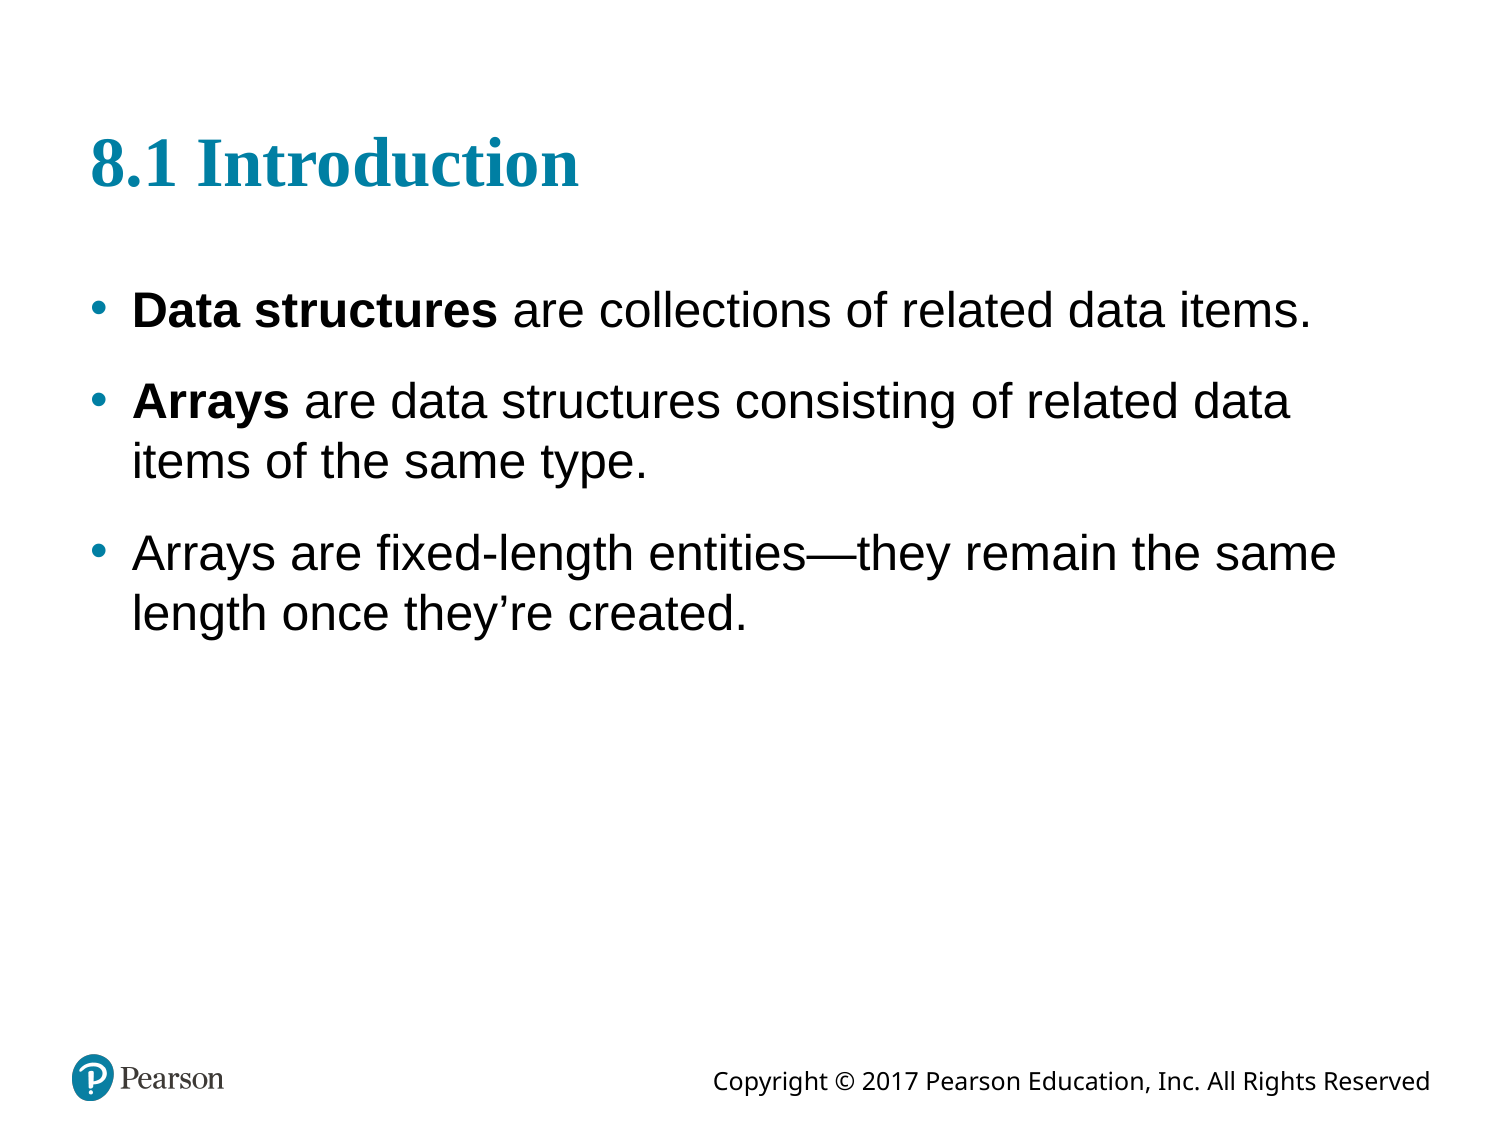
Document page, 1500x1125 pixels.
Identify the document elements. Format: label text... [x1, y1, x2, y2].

list Data structures are collections of related data items. Arrays are data structures consisting of related data items of the same type. Arrays are fixed-length entities—they remain the same length once they’re created. [75, 262, 1425, 1005]
picture [72, 1087, 83, 1101]
picture [80, 1063, 106, 1088]
picture [98, 1054, 224, 1101]
picture [72, 1054, 88, 1070]
title 8.1 Introduction [75, 35, 1425, 216]
